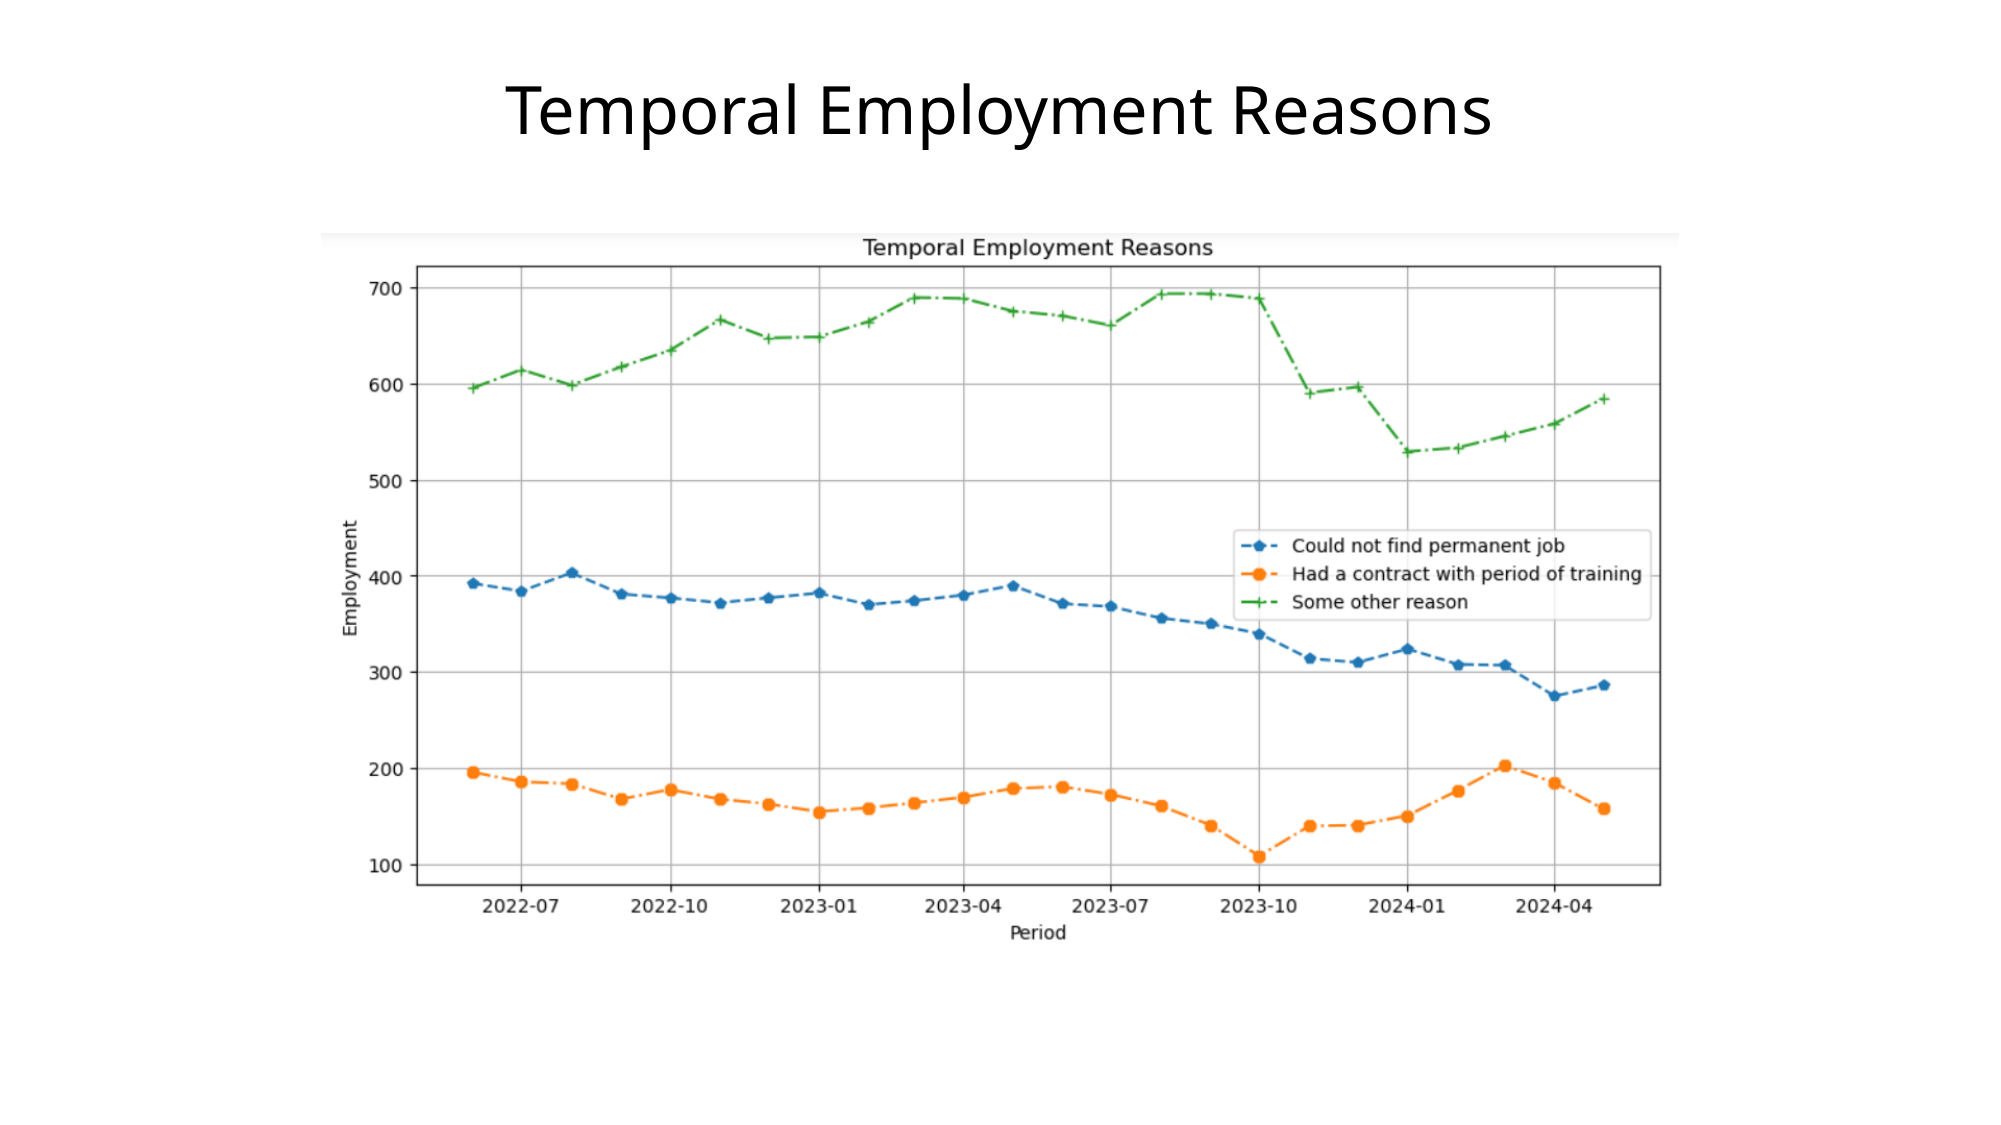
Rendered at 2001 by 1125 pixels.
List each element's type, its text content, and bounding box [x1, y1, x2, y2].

title Temporal Employment Reasons [137, 59, 1863, 167]
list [320, 232, 1680, 947]
